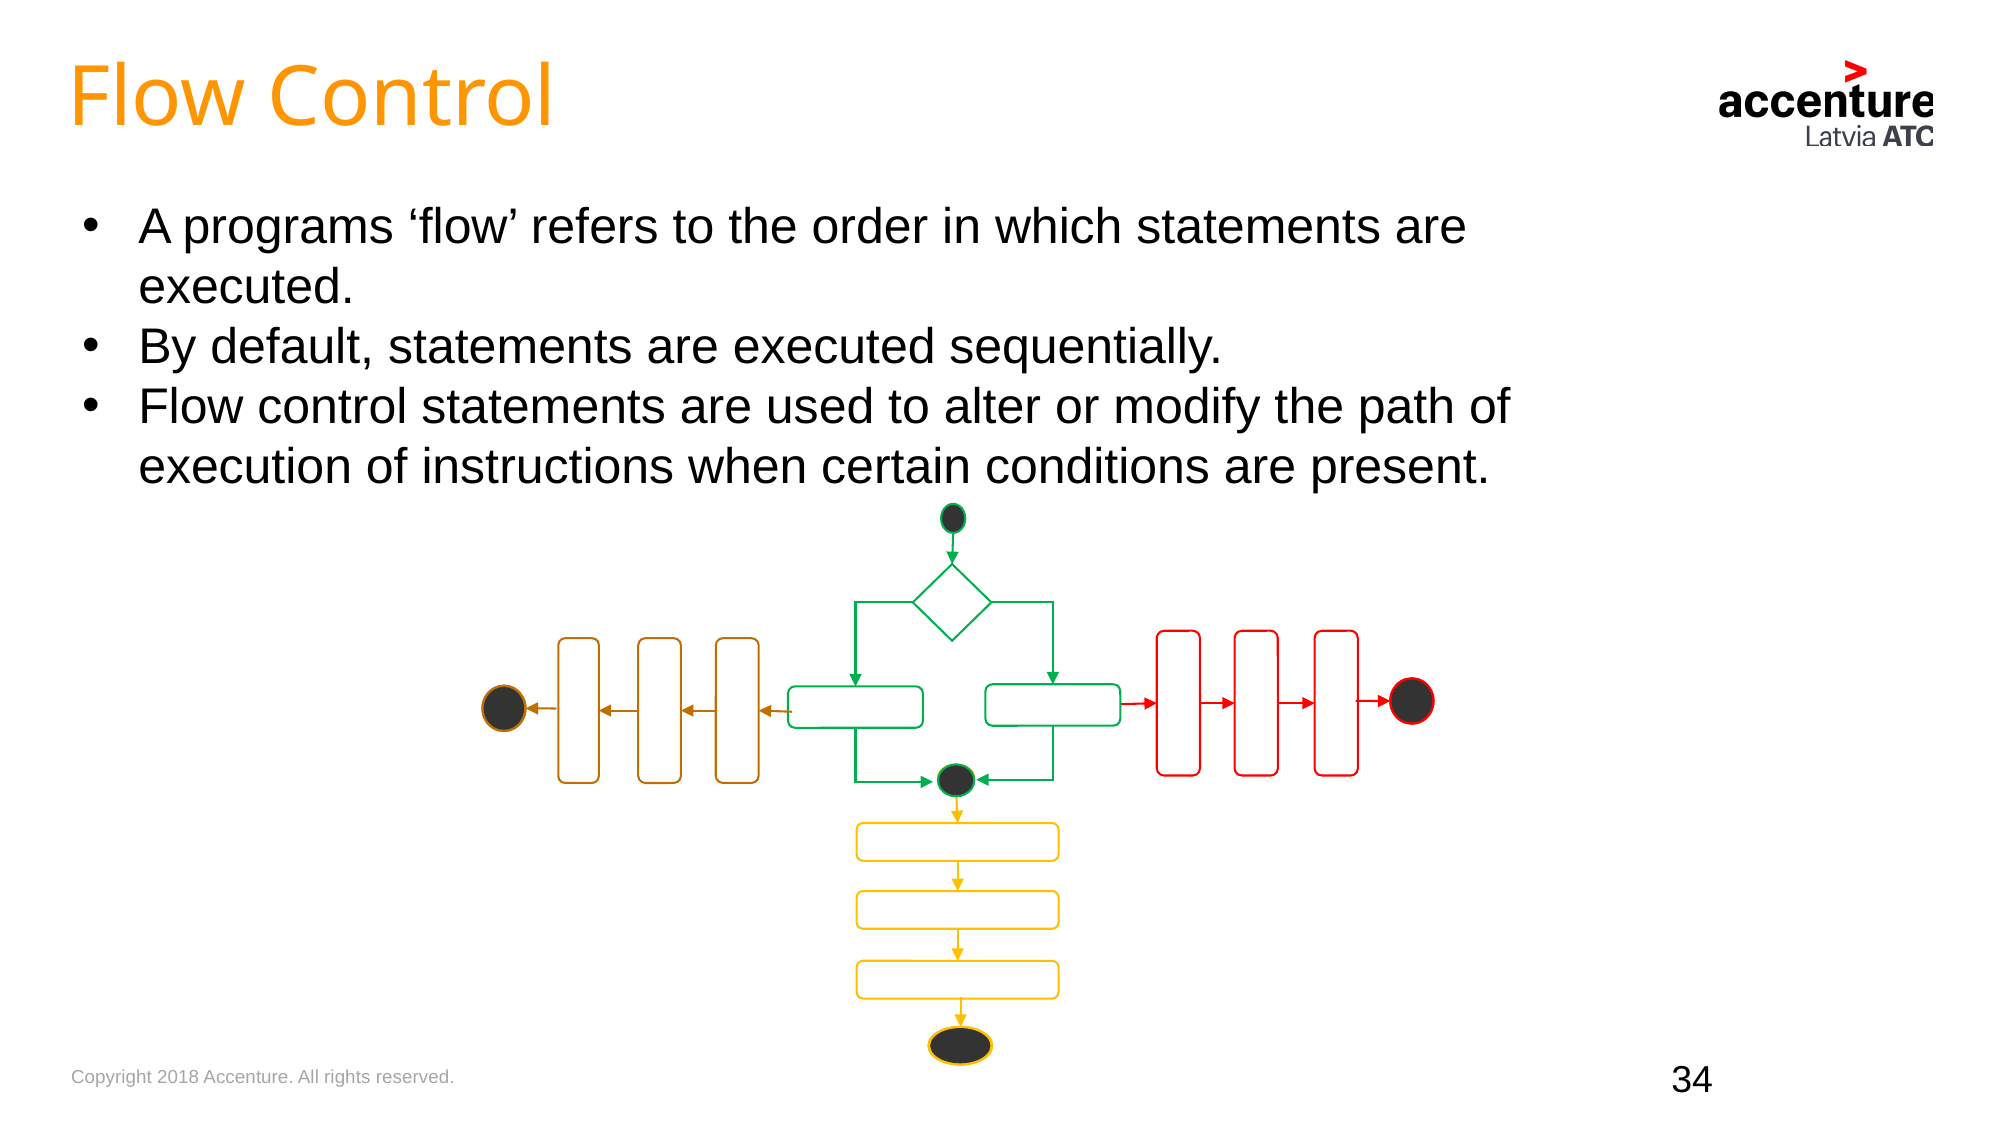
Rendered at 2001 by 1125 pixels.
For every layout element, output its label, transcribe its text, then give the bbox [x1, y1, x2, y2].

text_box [1204, 546, 1350, 860]
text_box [856, 797, 1059, 1065]
title Flow Control [67, 61, 1316, 186]
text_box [564, 555, 710, 866]
list A programs ‘flow’ refers to the order in which statements are executed. By default, statements are executed sequentially. Flow control statements are used to alter or modify the path of execution of instructions when certain conditions are present. [67, 186, 1650, 861]
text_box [787, 503, 1121, 797]
text_box 34 [1449, 1062, 1728, 1107]
